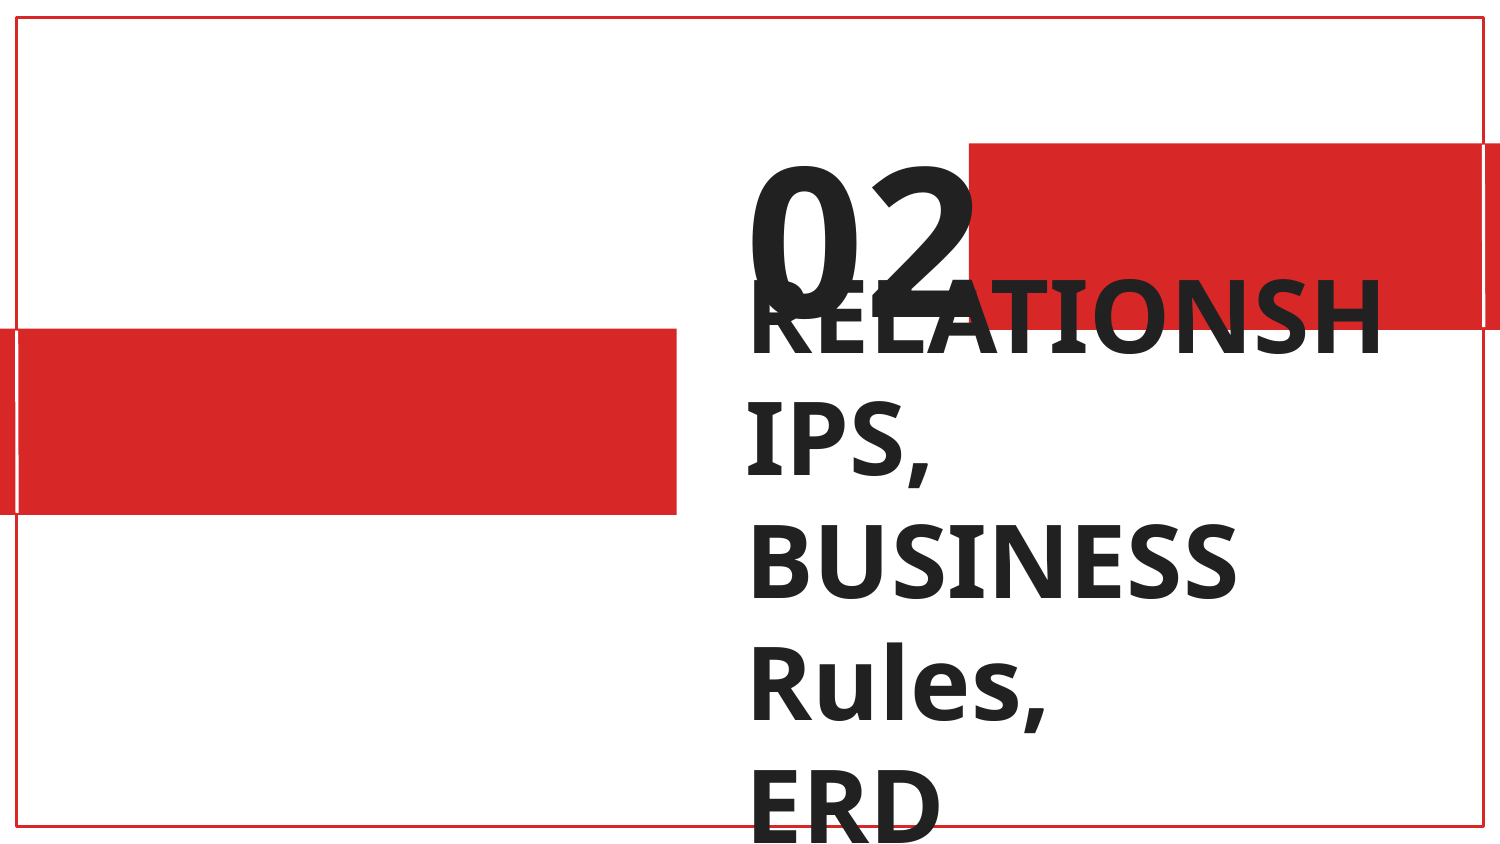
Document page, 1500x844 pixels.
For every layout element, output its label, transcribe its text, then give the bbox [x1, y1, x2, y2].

title RELATIONSHIPS, BUSINESS Rules, ERD [730, 320, 1440, 795]
title 02 [730, 157, 1004, 312]
